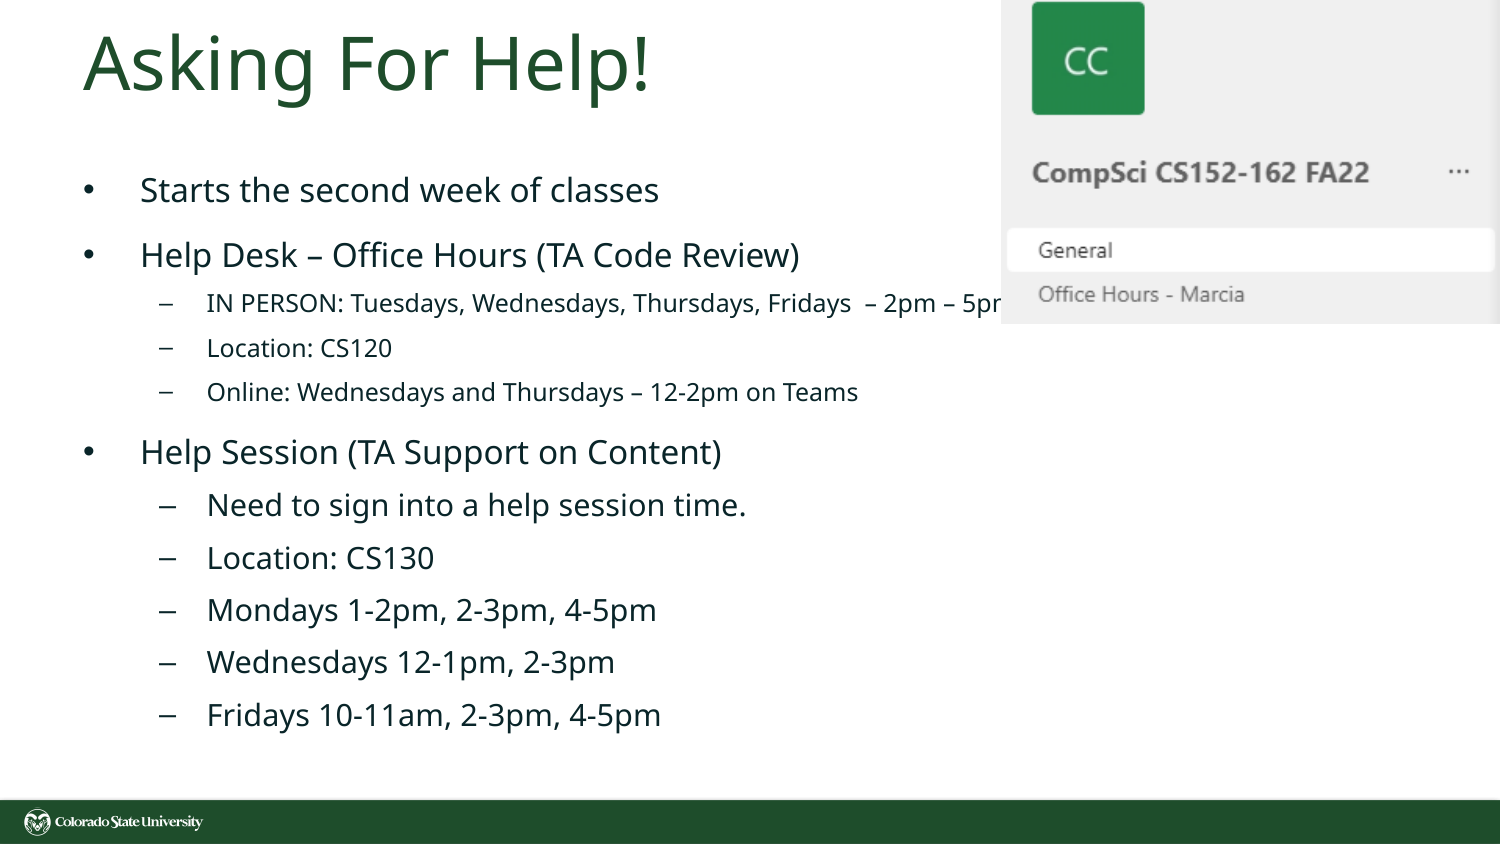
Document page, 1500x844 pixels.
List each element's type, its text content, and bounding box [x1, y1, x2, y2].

picture [16, 800, 211, 844]
title Asking For Help! [68, 0, 999, 121]
list Starts the second week of classes Help Desk – Office Hours (TA Code Review) IN PERSON: Tuesdays, Wednesdays, Thursdays, Fridays – 2pm – 5pm Location: CS120 Online: Wednesdays and Thursdays – 12-2pm on Teams Help Session (TA Support on Content) Need to sign into a help session time. Location: CS130 Mondays 1-2pm, 2-3pm, 4-5pm Wednesdays 12-1pm, 2-3pm Fridays 10-11am, 2-3pm, 4-5pm [68, 146, 1432, 804]
picture [1001, 0, 1500, 324]
